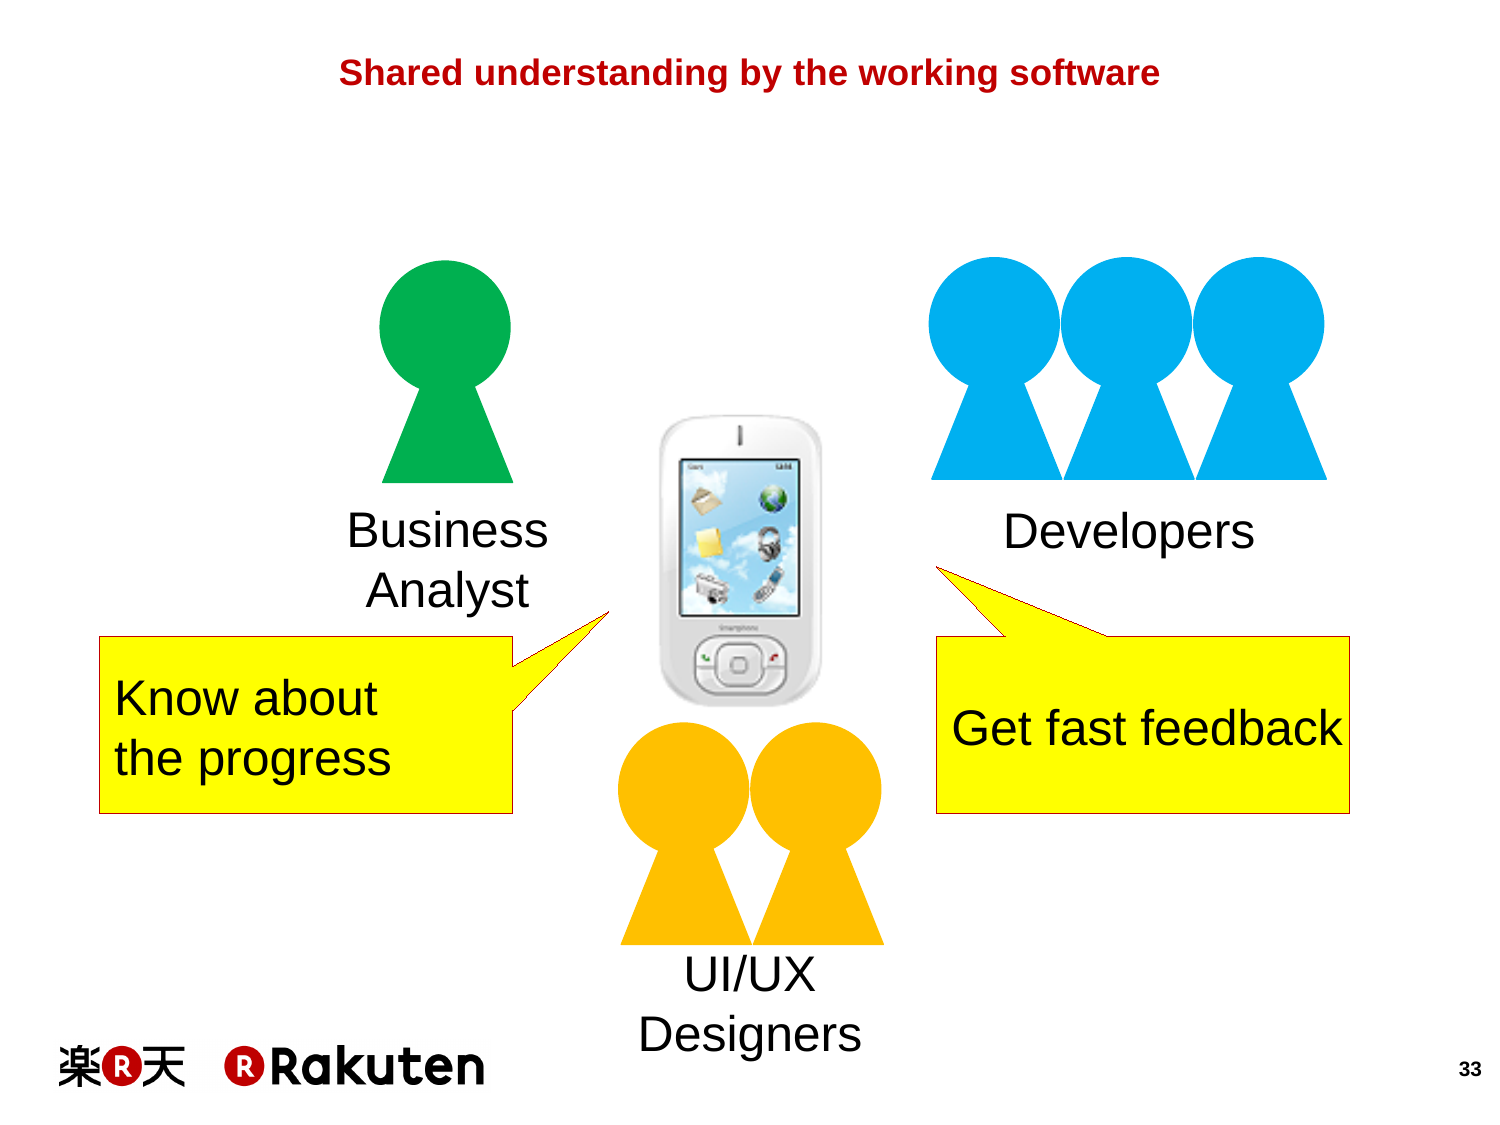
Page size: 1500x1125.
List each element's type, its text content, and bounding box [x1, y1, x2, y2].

text_box Get fast feedback [936, 588, 1350, 814]
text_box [929, 257, 1327, 580]
picture [53, 1039, 491, 1093]
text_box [591, 728, 909, 1052]
title Shared understanding by the working software [59, 41, 1441, 101]
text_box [322, 260, 573, 608]
text_box Know about the progress [99, 624, 586, 814]
picture [591, 403, 909, 721]
